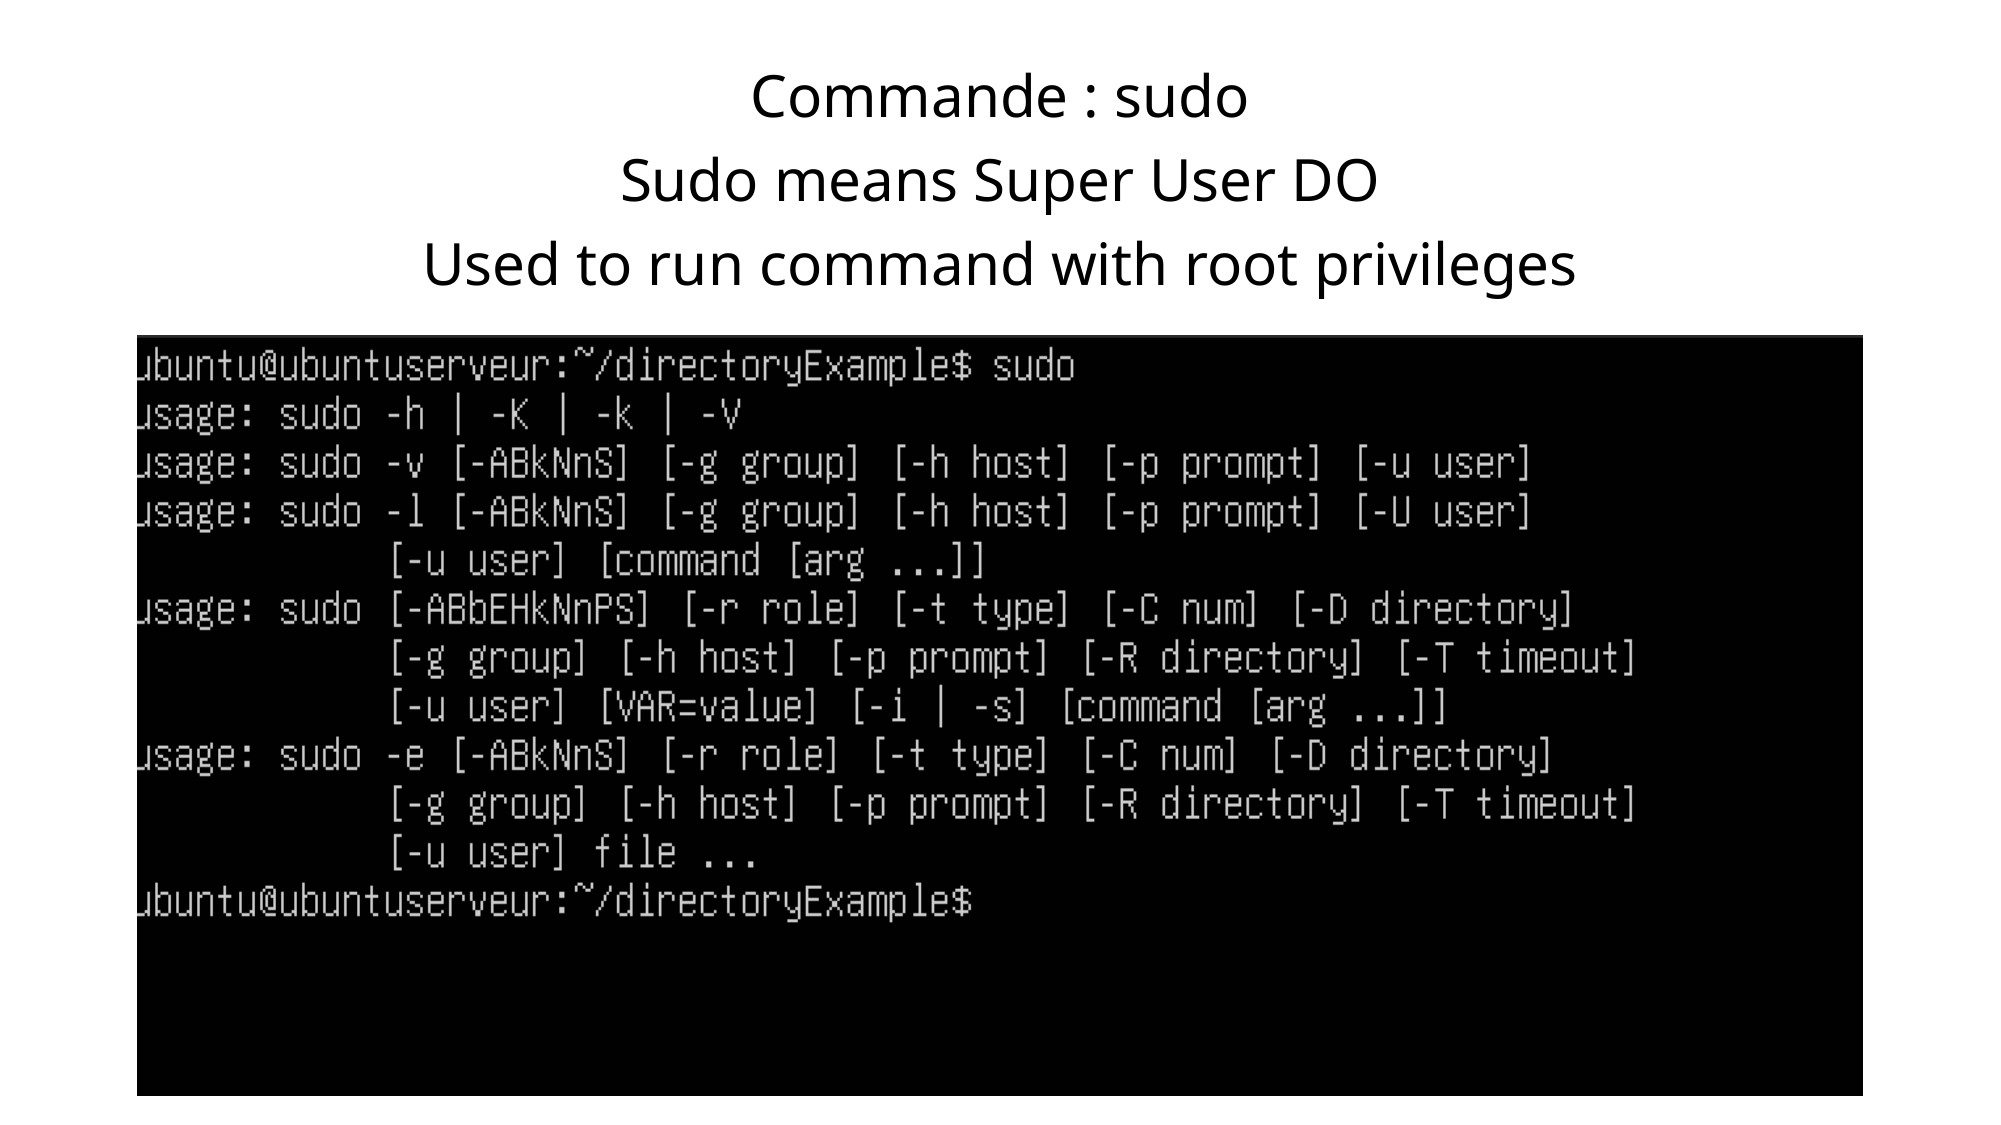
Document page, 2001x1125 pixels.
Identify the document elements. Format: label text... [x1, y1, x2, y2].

list Commande : sudo Sudo means Super User DO Used to run command with root privileges [137, 59, 1863, 335]
picture [136, 335, 1863, 1097]
